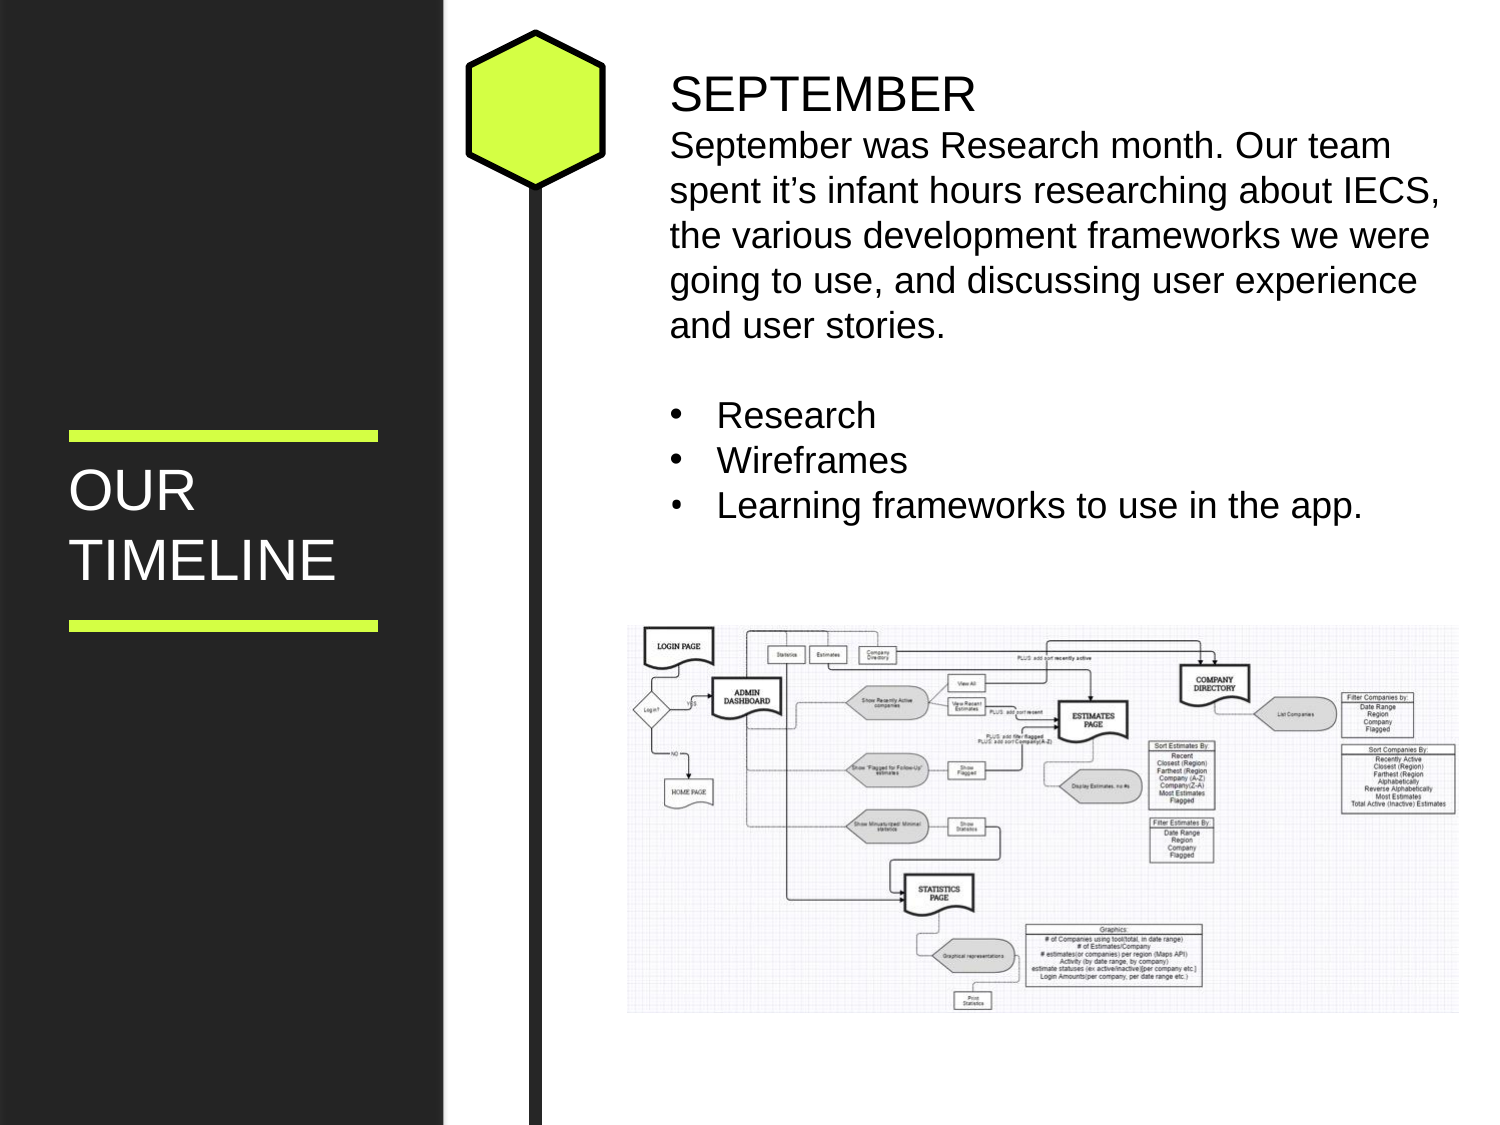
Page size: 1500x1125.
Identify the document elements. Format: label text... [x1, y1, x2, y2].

text_box [0, 0, 444, 1125]
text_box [53, 435, 531, 627]
picture [627, 625, 1459, 1013]
text_box SEPTEMBER September was Research month. Our team spent it’s infant hours researching about IECS, the various development frameworks we were going to use, and discussing user experience and user stories. Research Wireframes Learning frameworks to use in the app. [654, 53, 1468, 493]
text_box [468, 32, 603, 186]
